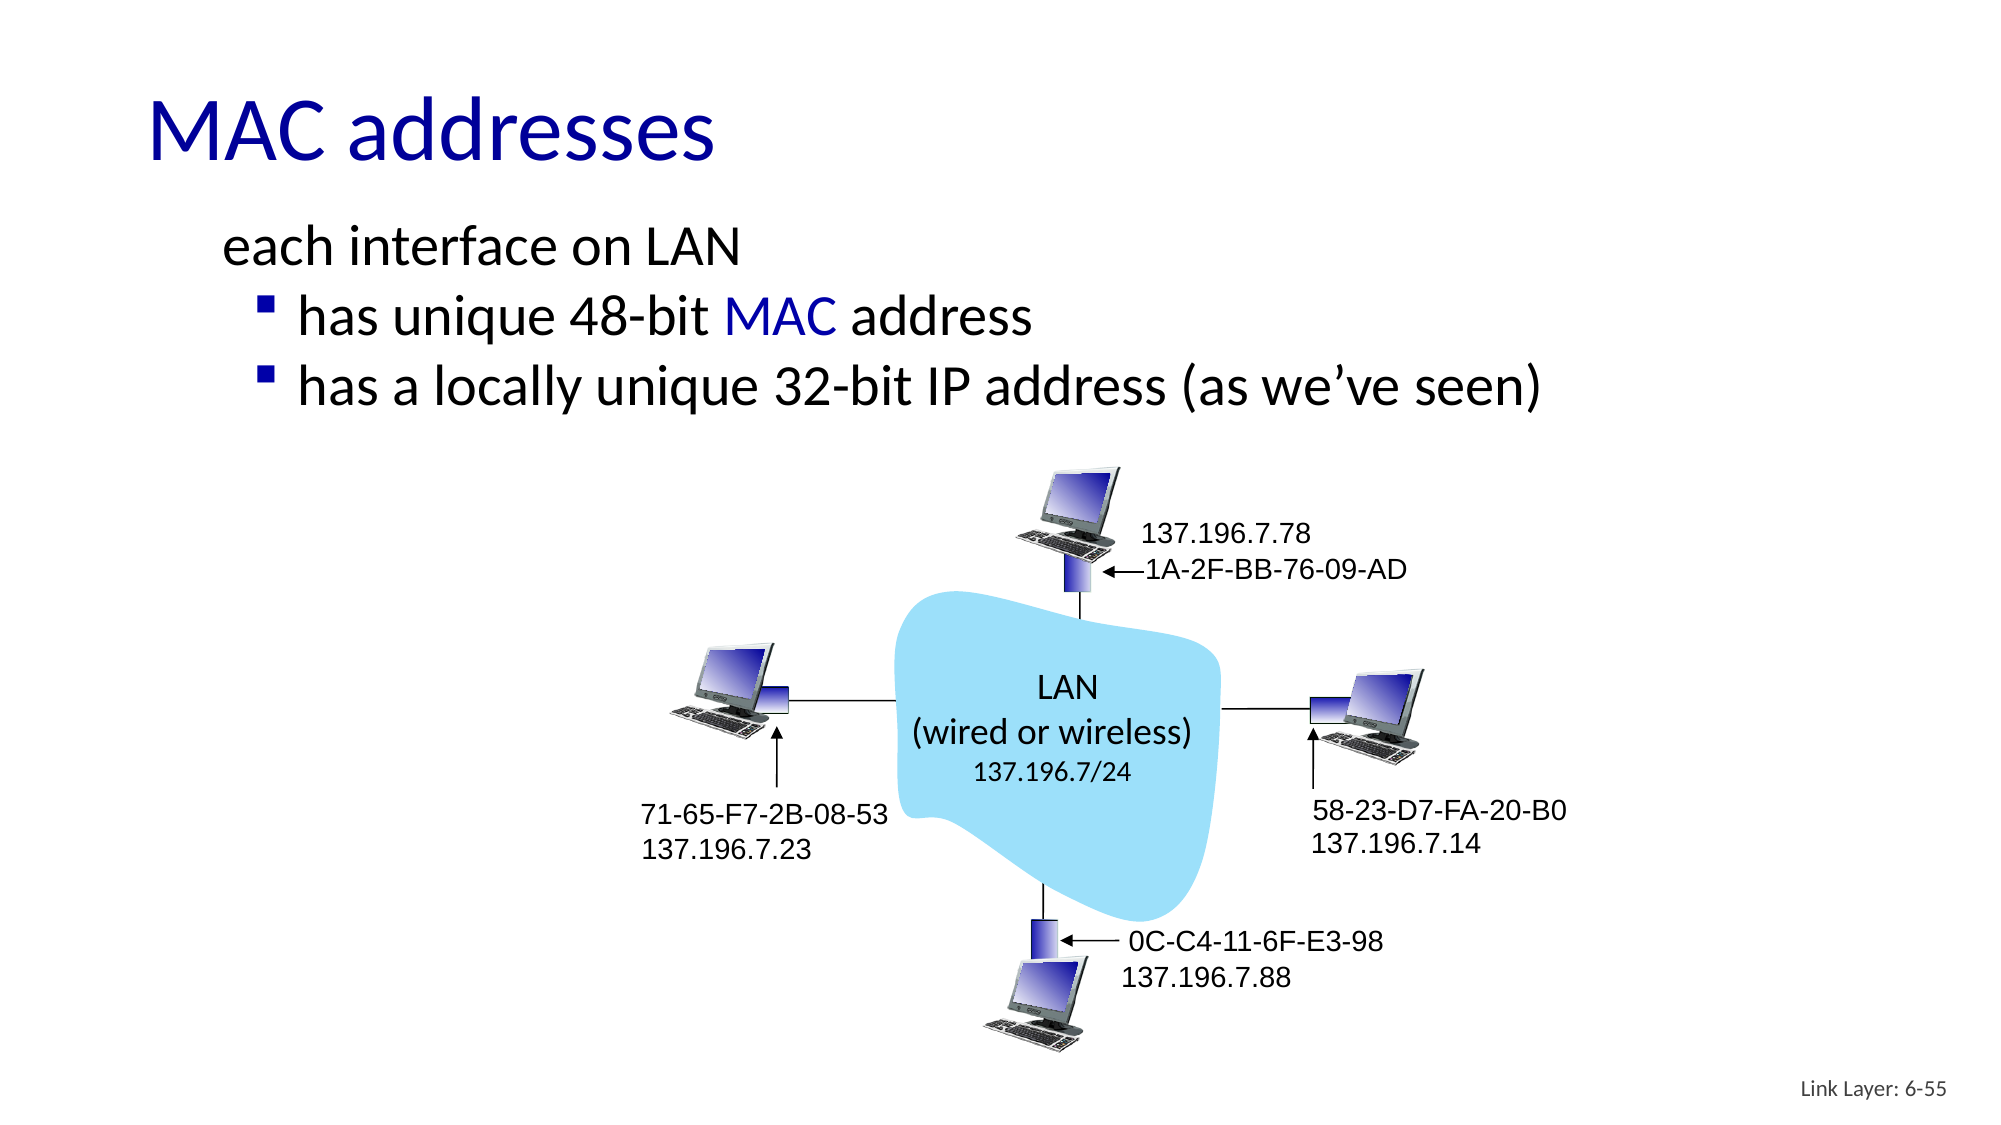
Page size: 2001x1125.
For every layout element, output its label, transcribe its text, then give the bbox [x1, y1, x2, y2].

text_box [777, 726, 784, 739]
text_box 58-23-D7-FA-20-B0 [1297, 783, 1583, 834]
text_box [904, 795, 1215, 917]
text_box [1064, 571, 1091, 592]
text_box 137.196.7.23 [626, 823, 828, 873]
title MAC addresses [131, 57, 1857, 205]
text_box each interface on LAN has unique 48-bit MAC address has a locally unique 32-bit IP address (as we’ve seen) [208, 199, 1559, 425]
text_box LAN (wired or wireless) 137.196.7/24 [873, 654, 1231, 795]
text_box [777, 686, 789, 714]
text_box [1031, 919, 1058, 951]
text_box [956, 951, 1091, 1060]
text_box [1060, 934, 1113, 947]
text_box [643, 638, 777, 747]
text_box 1A-2F-BB-76-09-AD [1130, 542, 1423, 593]
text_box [989, 462, 1123, 571]
text_box 0C-C4-11-6F-E3-98 [1113, 914, 1400, 965]
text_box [1292, 664, 1426, 773]
text_box 137.196.7.78 [1126, 507, 1327, 558]
text_box 137.196.7.14 [1296, 816, 1497, 867]
slide_number Link Layer: 6-55 [1512, 1056, 1963, 1117]
text_box [894, 591, 1213, 654]
text_box 137.196.7.88 [1106, 950, 1307, 1001]
text_box 71-65-F7-2B-08-53 [625, 787, 904, 838]
